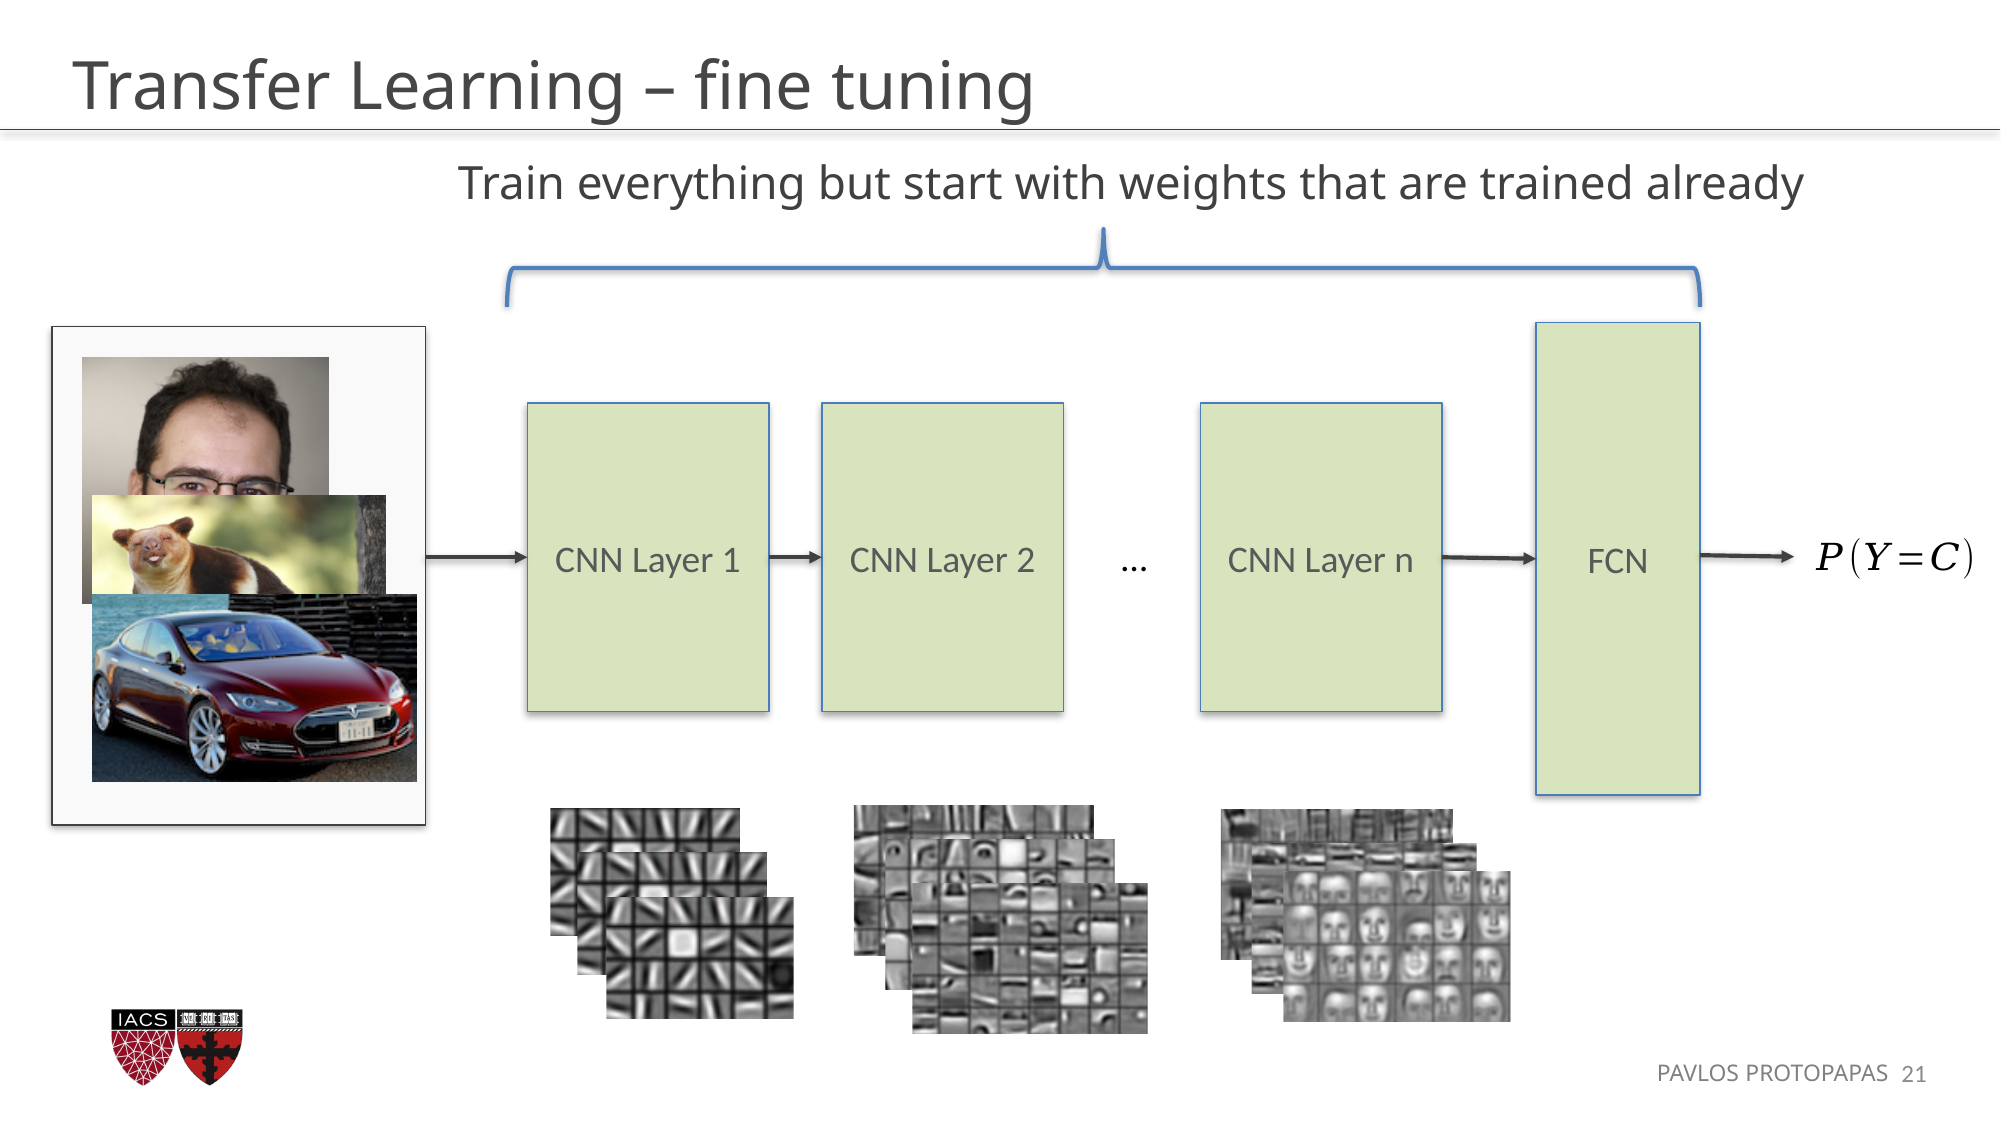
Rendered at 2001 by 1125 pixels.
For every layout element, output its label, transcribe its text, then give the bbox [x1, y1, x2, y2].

text_box [51, 326, 426, 826]
picture [1220, 809, 1511, 1022]
text_box FCN [1535, 322, 1701, 796]
text_box [504, 226, 1703, 307]
picture [109, 1009, 243, 1086]
text_box CNN Layer n [1200, 402, 1443, 712]
picture [550, 808, 794, 1019]
text_box CNN Layer 2 [821, 402, 1064, 712]
text_box Train everything but start with weights that are trained already [443, 146, 1820, 217]
text_box … [1106, 526, 1185, 587]
text_box CNN Layer 1 [527, 402, 770, 712]
picture [81, 356, 417, 782]
slide_number 21 [1475, 1042, 1942, 1103]
title Transfer Learning – fine tuning [57, 35, 1943, 162]
picture [853, 805, 1148, 1035]
